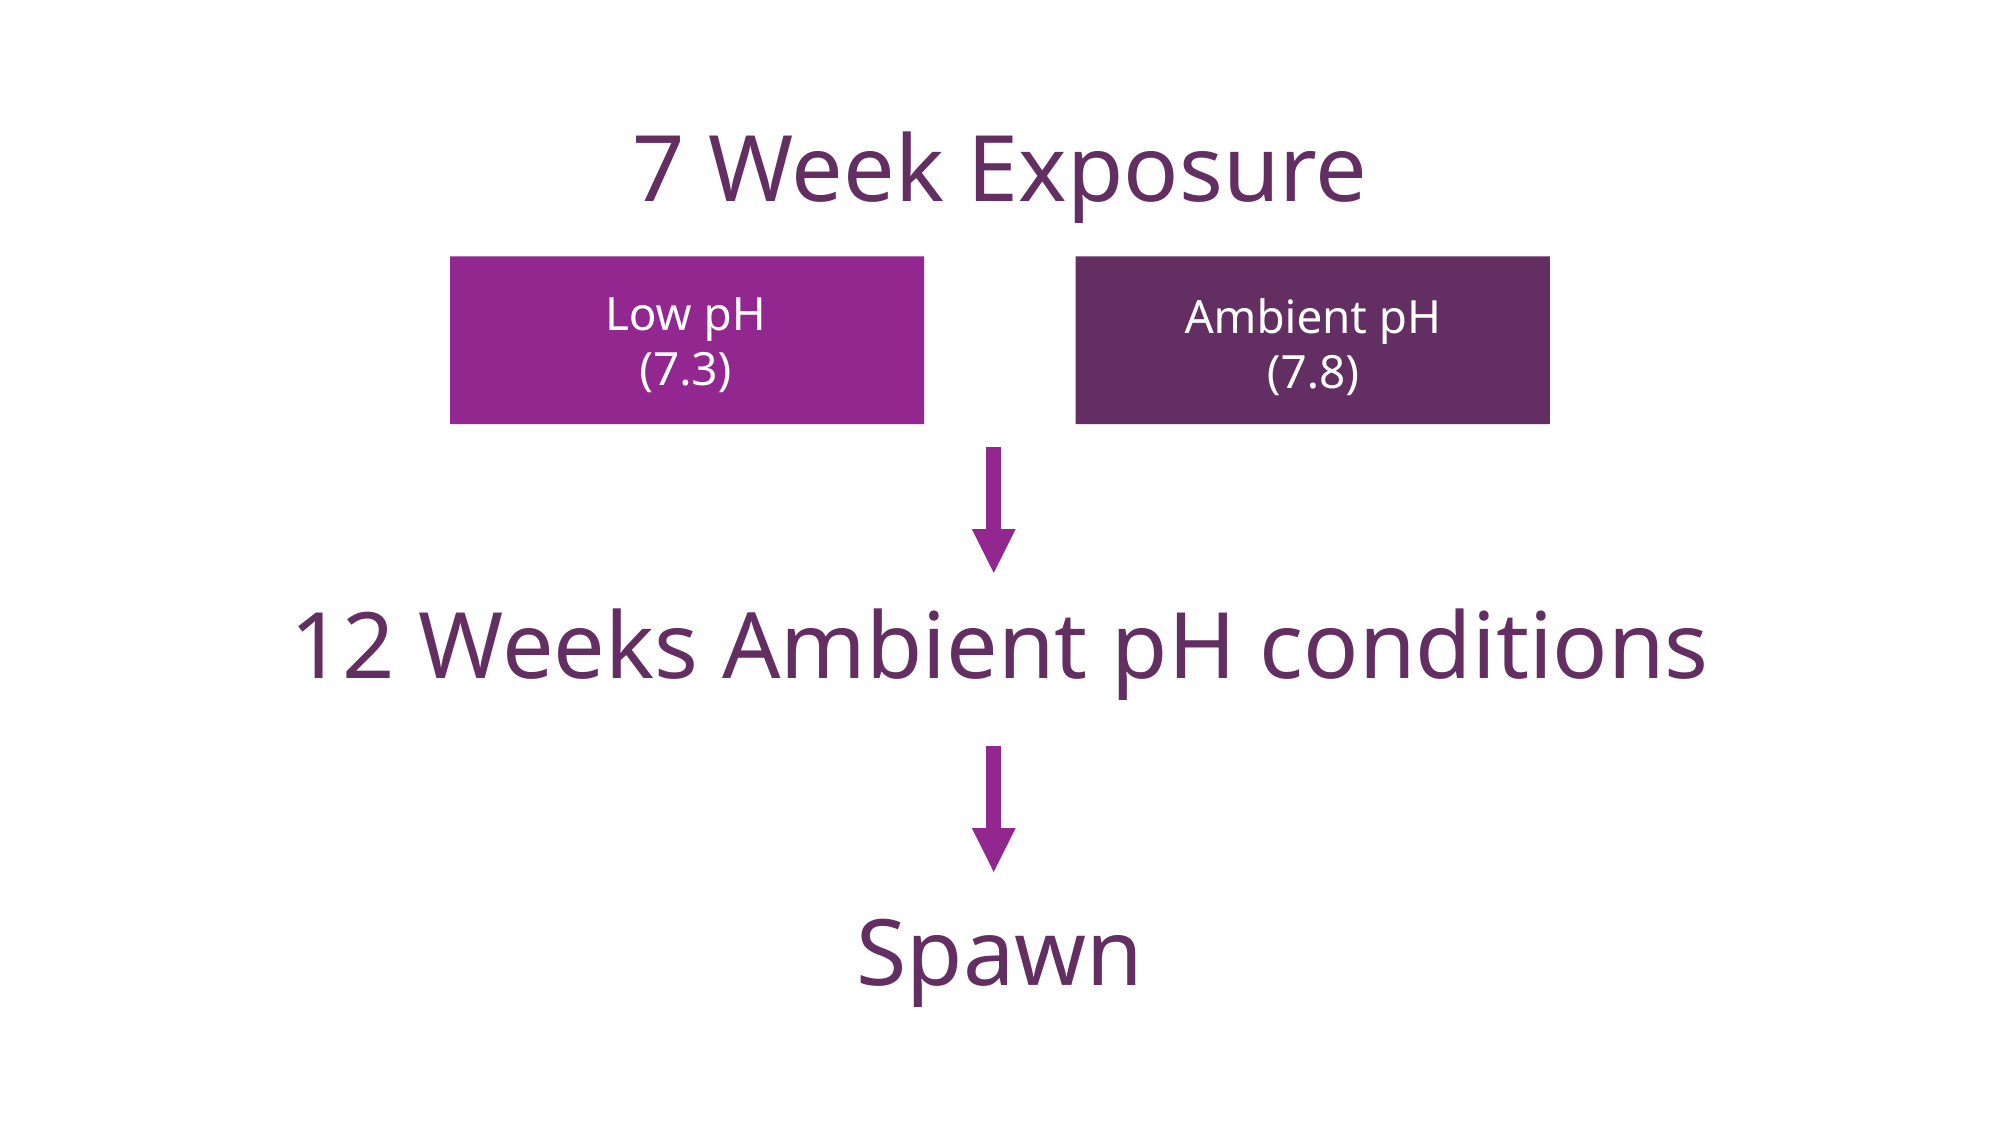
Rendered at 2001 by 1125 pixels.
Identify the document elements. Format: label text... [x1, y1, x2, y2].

text_box 12 Weeks Ambient pH conditions [0, 586, 2000, 705]
text_box Spawn [0, 893, 2000, 1012]
text_box 7 Week Exposure [0, 102, 2000, 228]
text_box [1075, 256, 1550, 425]
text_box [449, 256, 925, 425]
